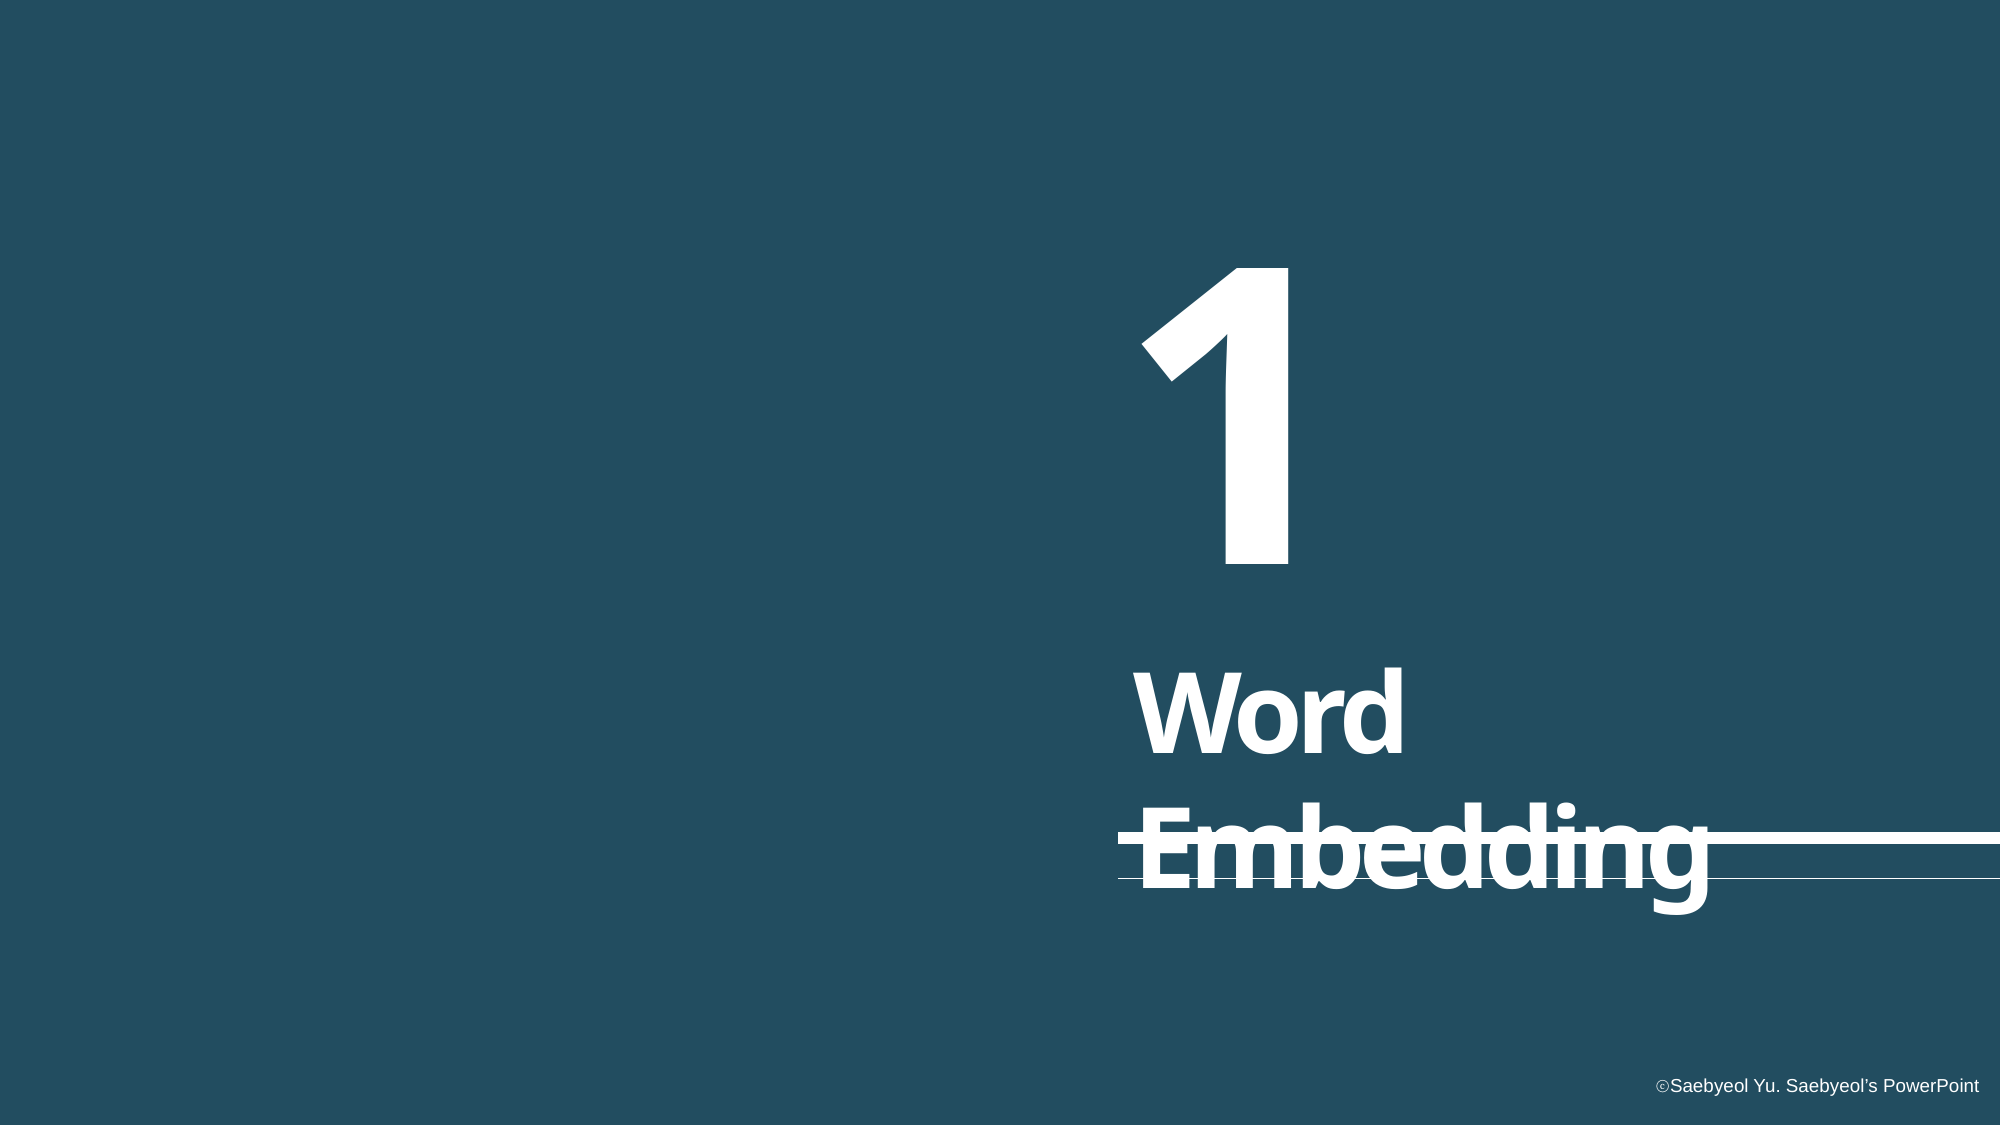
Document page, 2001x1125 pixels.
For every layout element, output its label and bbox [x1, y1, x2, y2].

text_box [1118, 143, 2000, 879]
